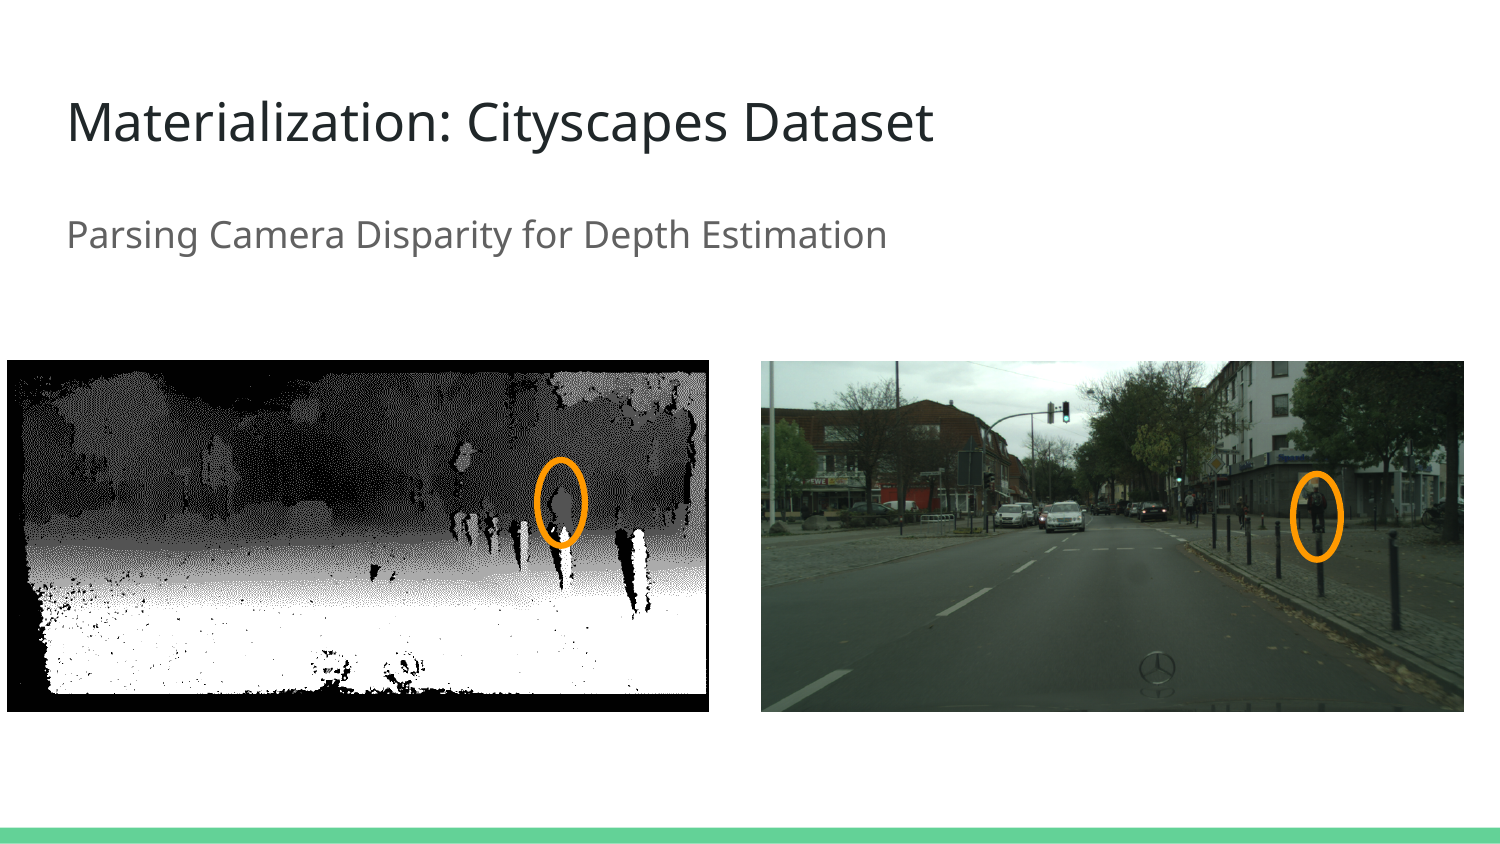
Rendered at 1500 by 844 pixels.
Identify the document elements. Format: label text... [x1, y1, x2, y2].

list Parsing Camera Disparity for Depth Estimation [51, 189, 1449, 750]
picture [7, 360, 709, 712]
picture [761, 360, 1464, 712]
title Materialization: Cityscapes Dataset [51, 72, 1449, 167]
